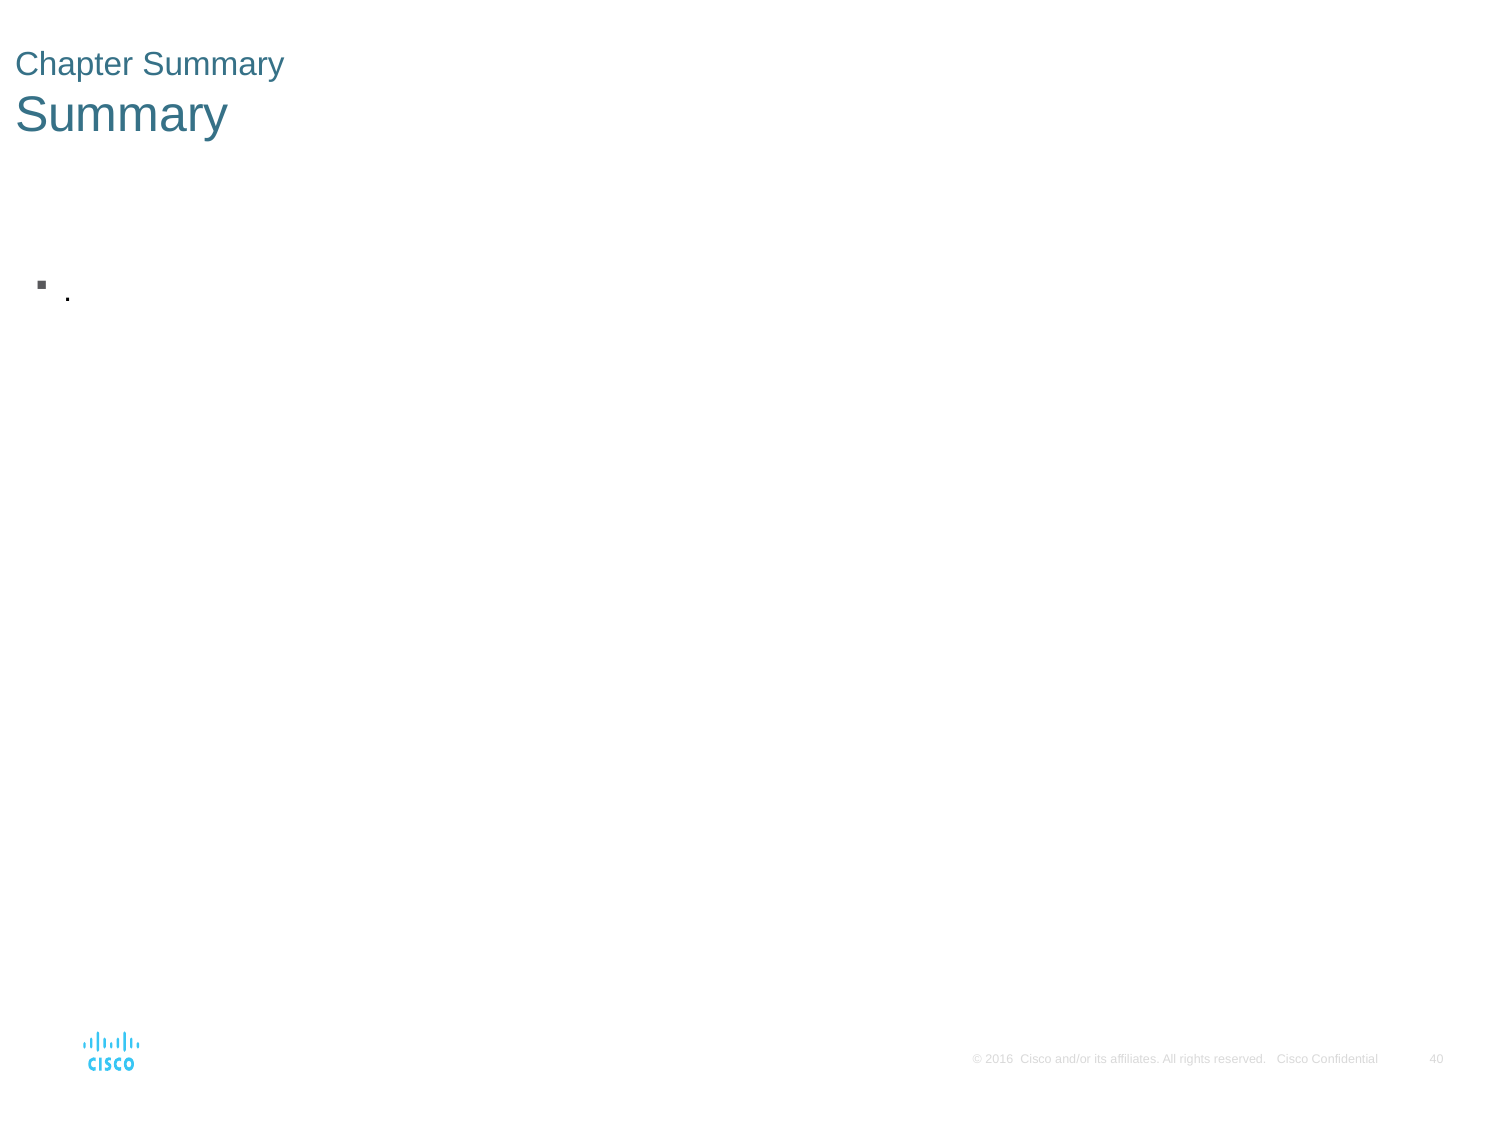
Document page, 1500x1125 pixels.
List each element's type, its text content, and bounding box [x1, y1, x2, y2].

list . [20, 262, 1480, 945]
title Chapter Summary Summary [0, 9, 1500, 175]
